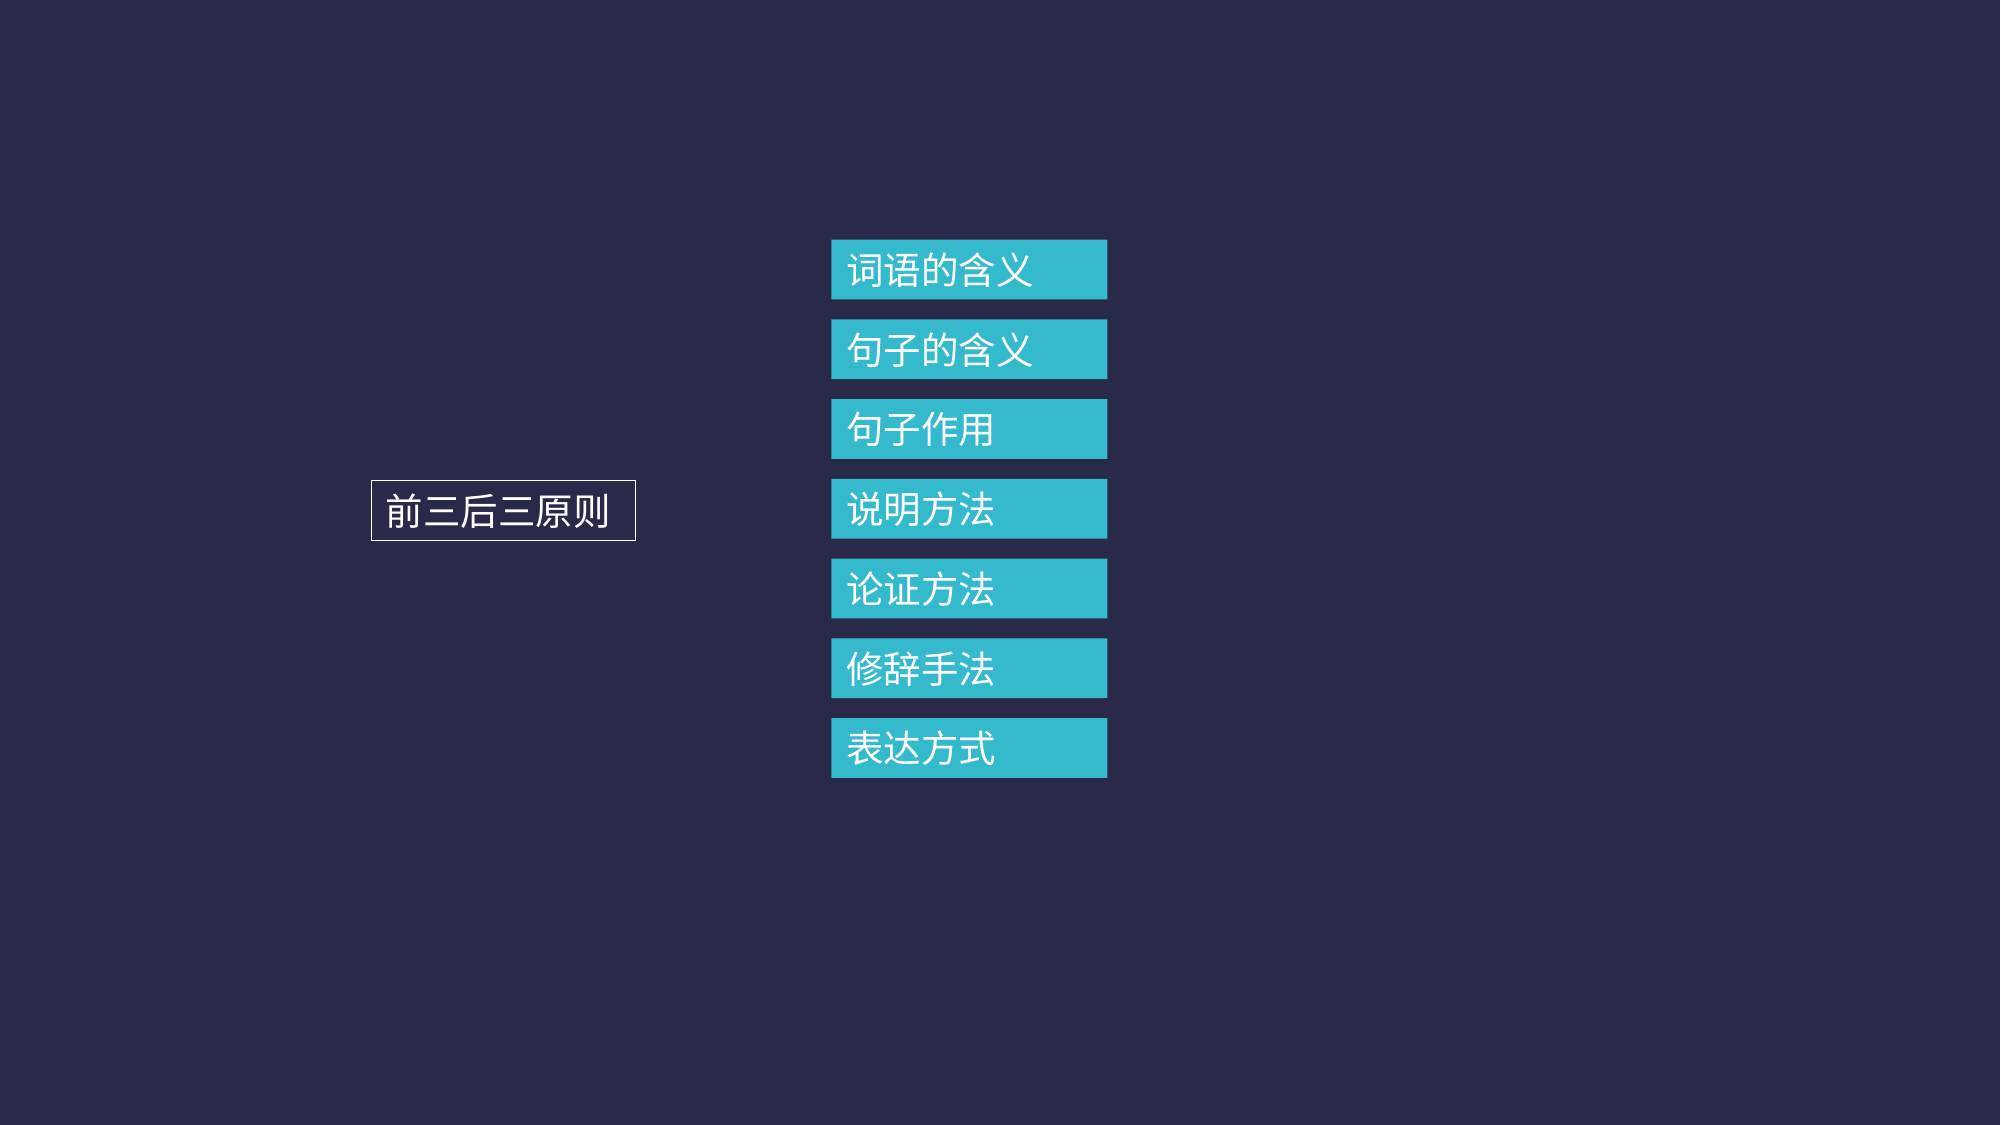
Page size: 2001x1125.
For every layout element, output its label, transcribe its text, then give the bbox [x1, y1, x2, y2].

text_box 表达方式 [831, 718, 1108, 778]
text_box 修辞手法 [831, 638, 1108, 699]
text_box 词语的含义 [831, 239, 1108, 300]
text_box 前三后三原则 [371, 480, 636, 541]
text_box 论证方法 [831, 558, 1108, 619]
text_box 句子作用 [831, 399, 1108, 459]
text_box 句子的含义 [831, 319, 1108, 380]
text_box 说明方法 [831, 478, 1108, 539]
